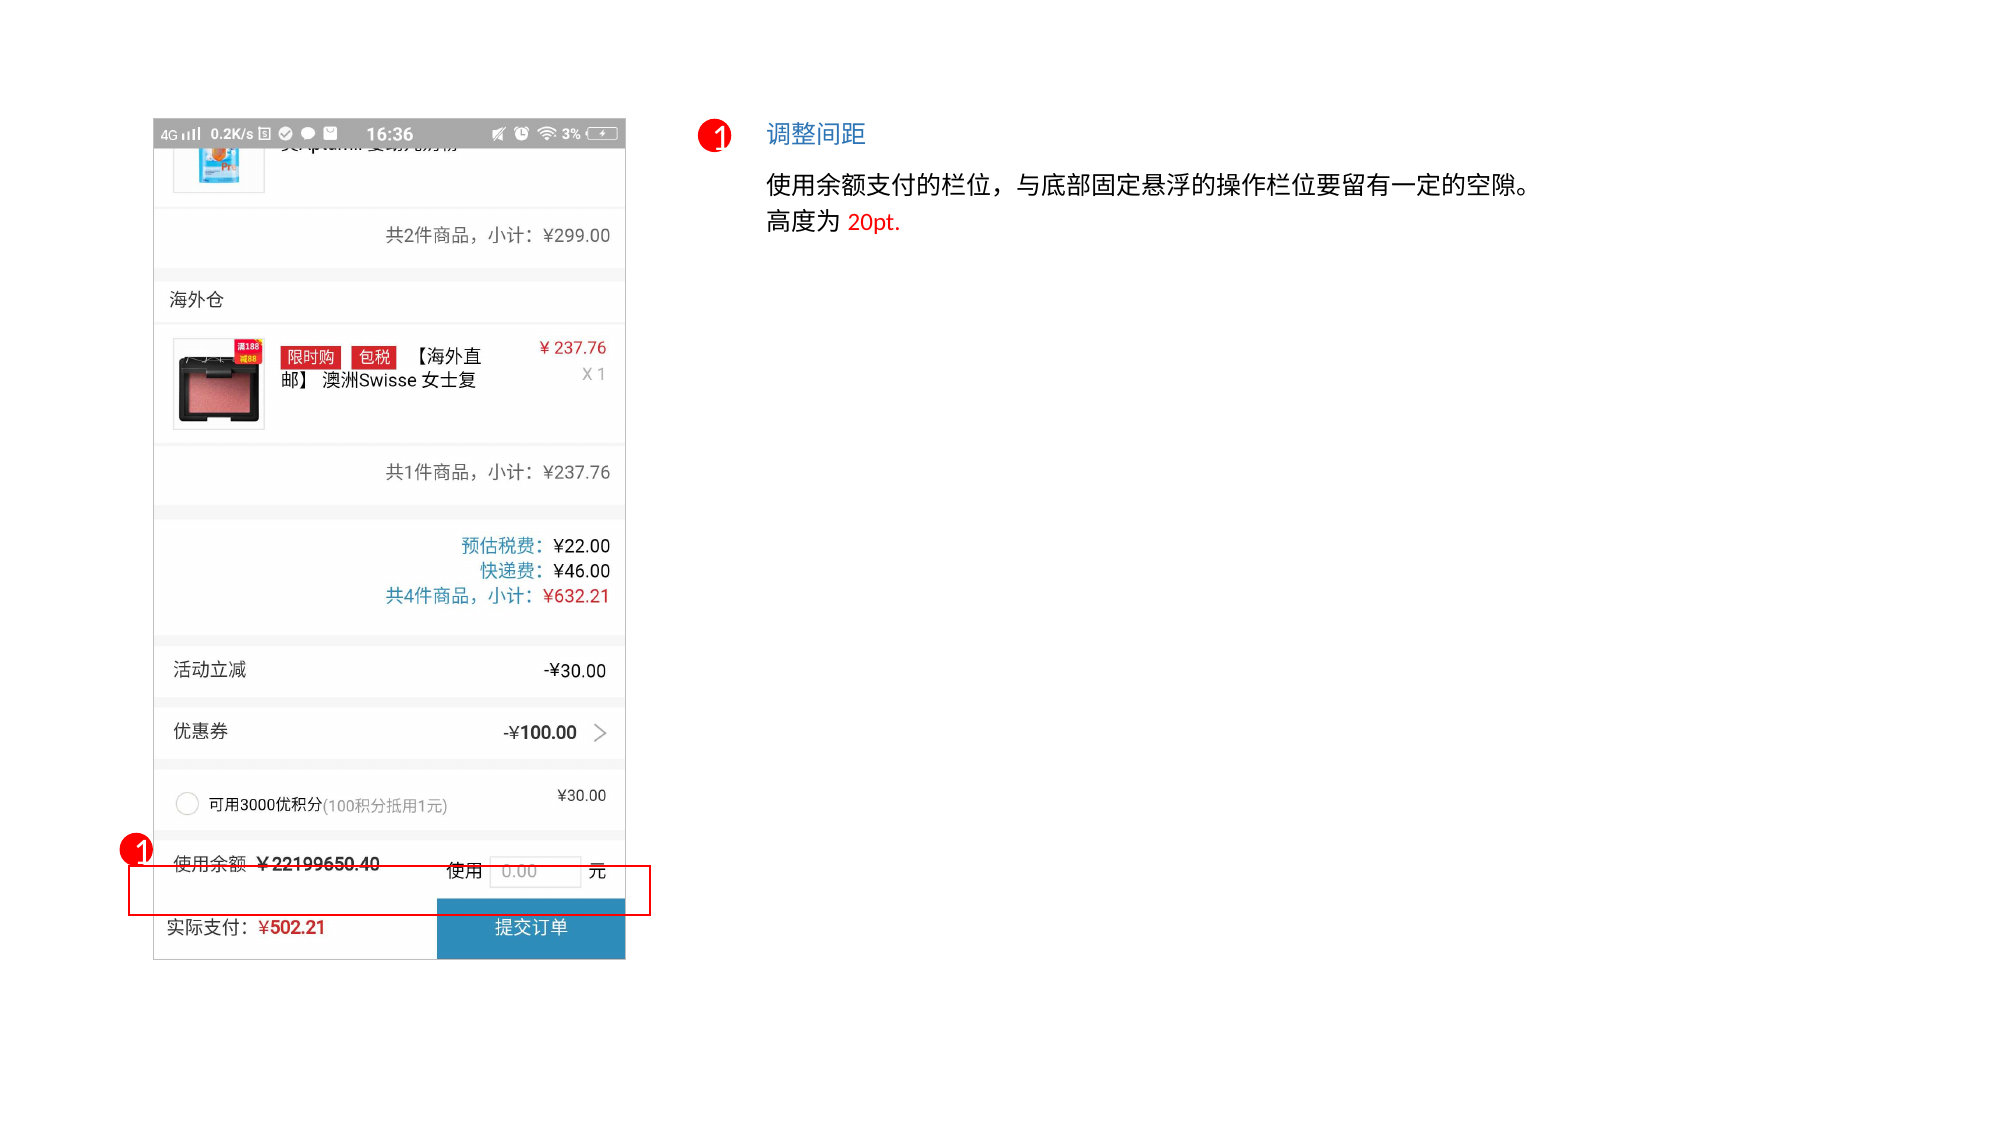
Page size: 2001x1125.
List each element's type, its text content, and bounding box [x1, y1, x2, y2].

text_box 1 [696, 117, 733, 154]
text_box 使用余额支付的栏位，与底部固定悬浮的操作栏位要留有一定的空隙。 高度为20pt. [751, 155, 1552, 243]
text_box [626, 865, 651, 916]
text_box [128, 865, 152, 916]
text_box 1 [118, 831, 152, 868]
picture [152, 118, 626, 960]
text_box 调整间距 [752, 110, 882, 156]
